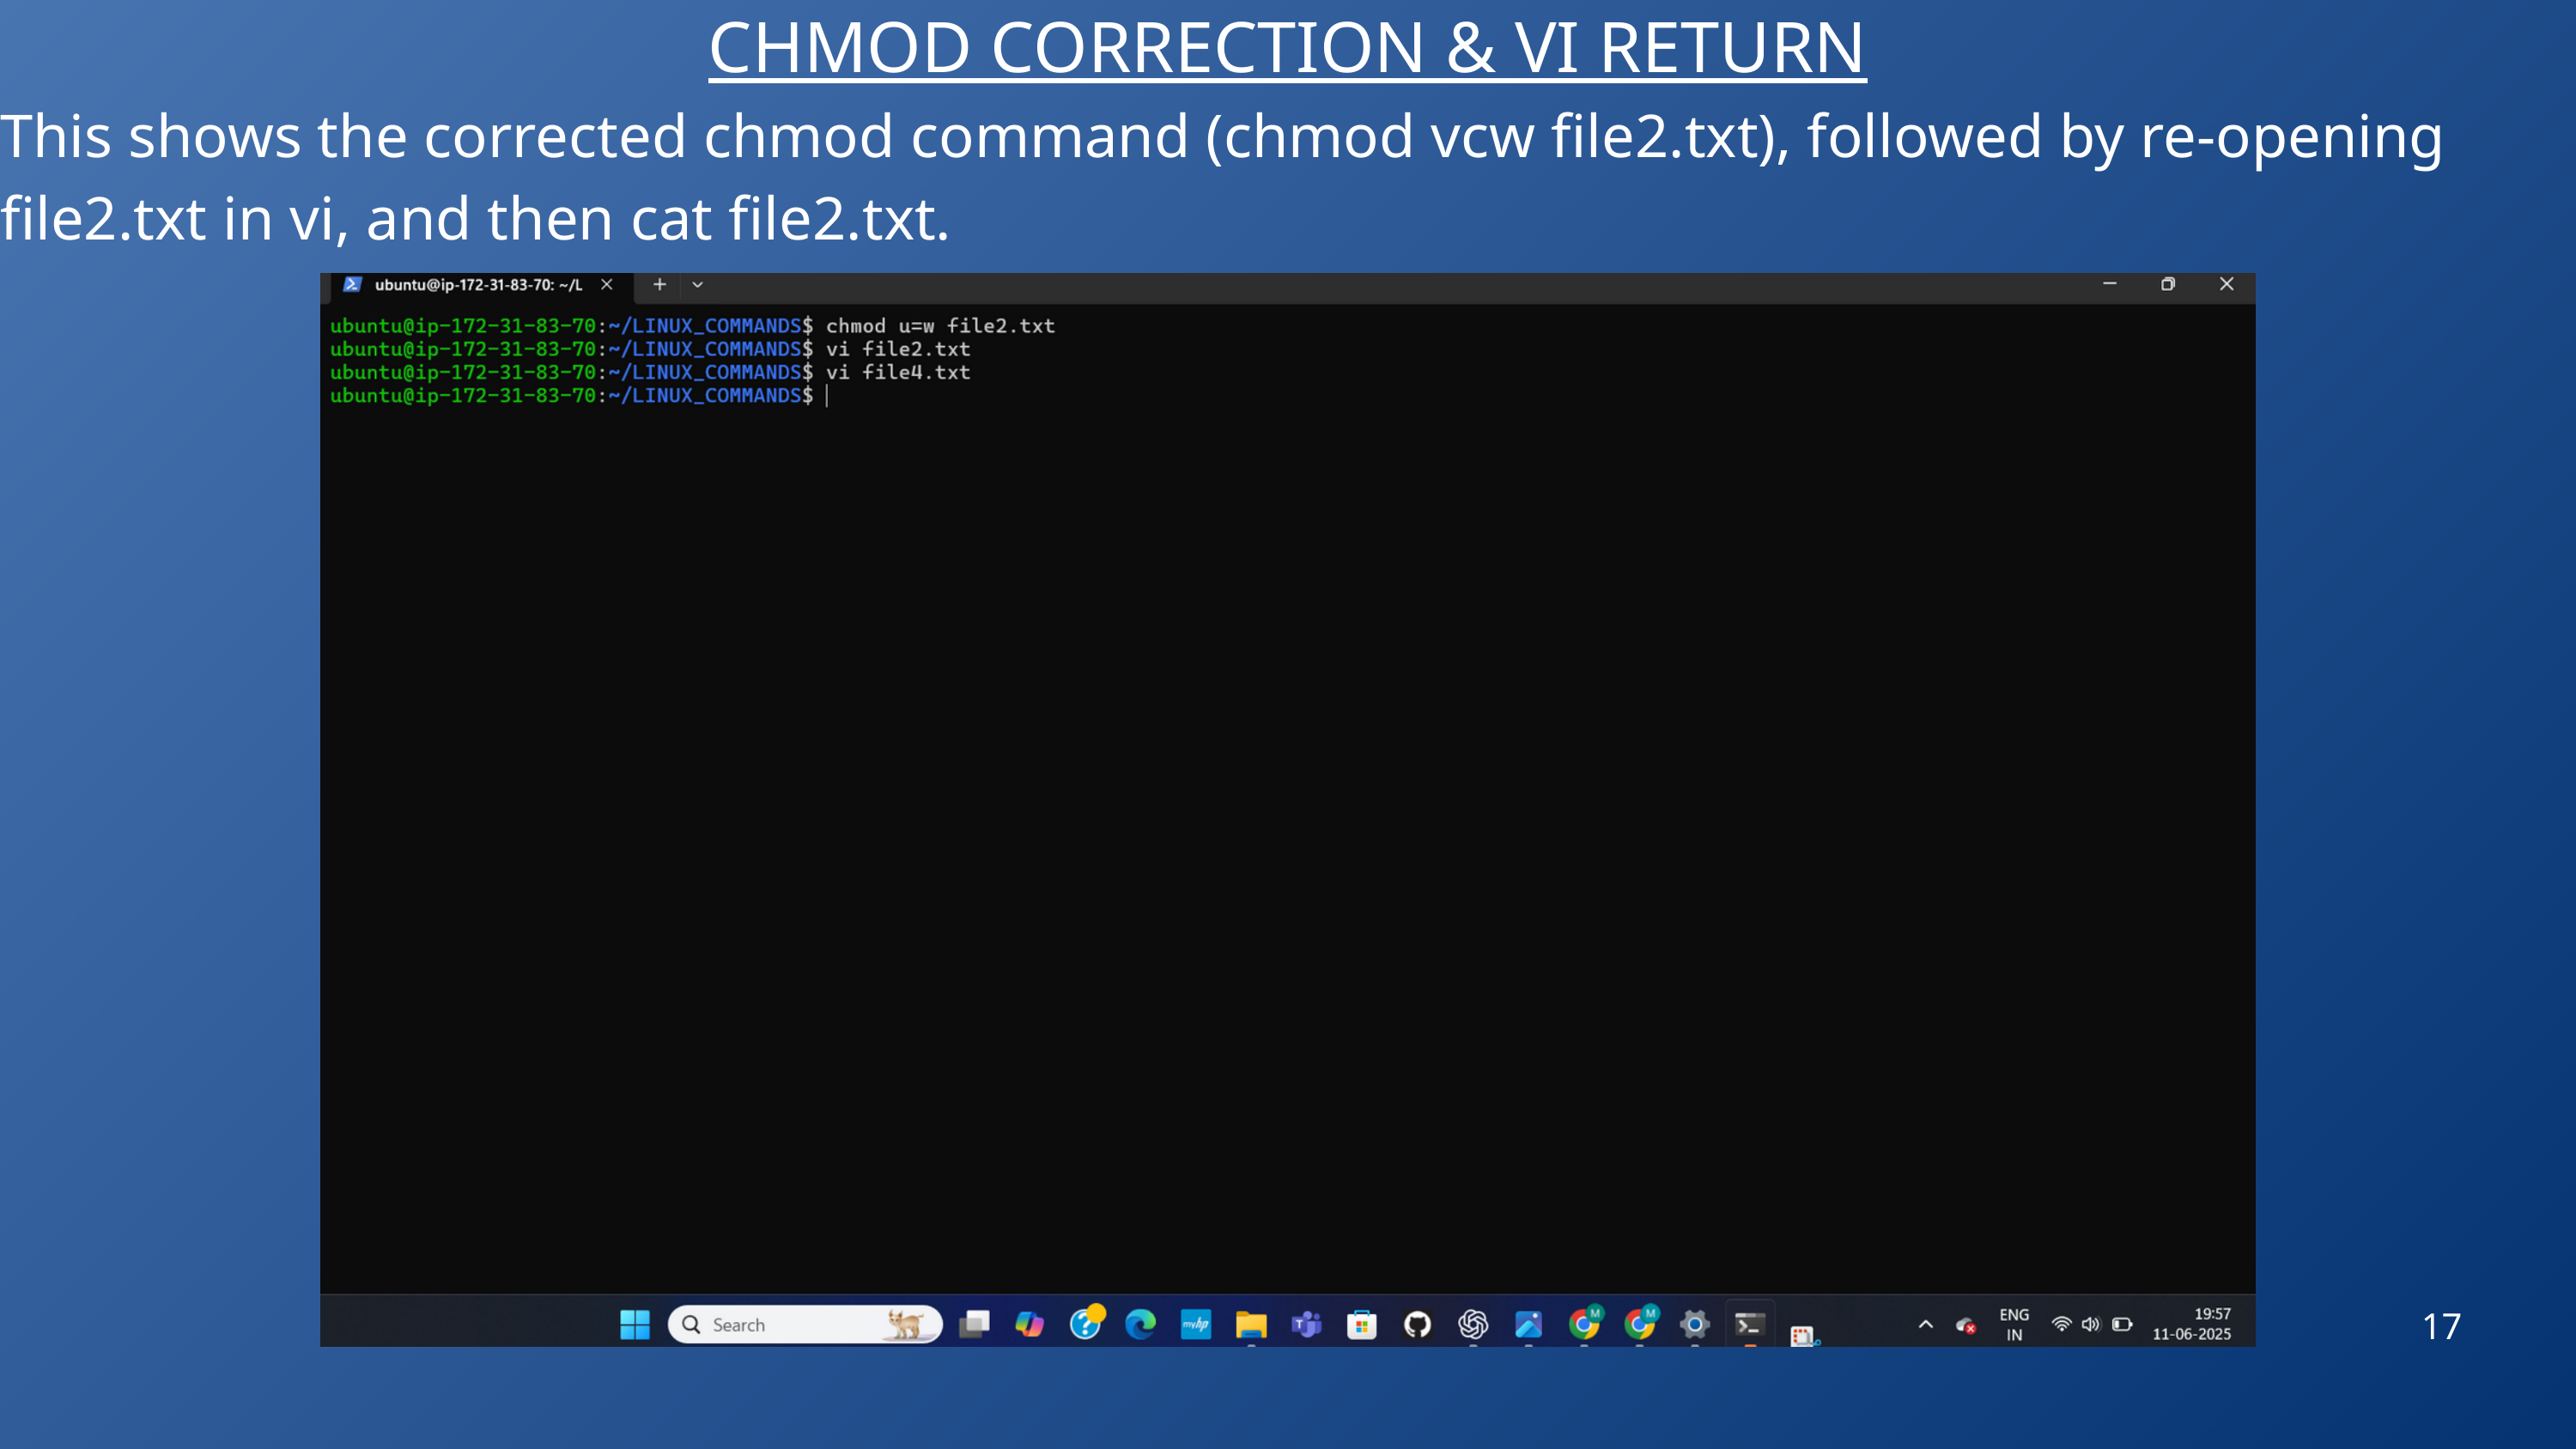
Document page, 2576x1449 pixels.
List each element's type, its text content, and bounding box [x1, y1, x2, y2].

text_box [320, 273, 2256, 1347]
text_box CHMOD CORRECTION & VI RETURN This shows the corrected chmod command (chmod vcw file2.txt), followed by re-opening file2.txt in vi, and then cat file2.txt. [0, 0, 2576, 252]
text_box 17 [2421, 1296, 2463, 1348]
